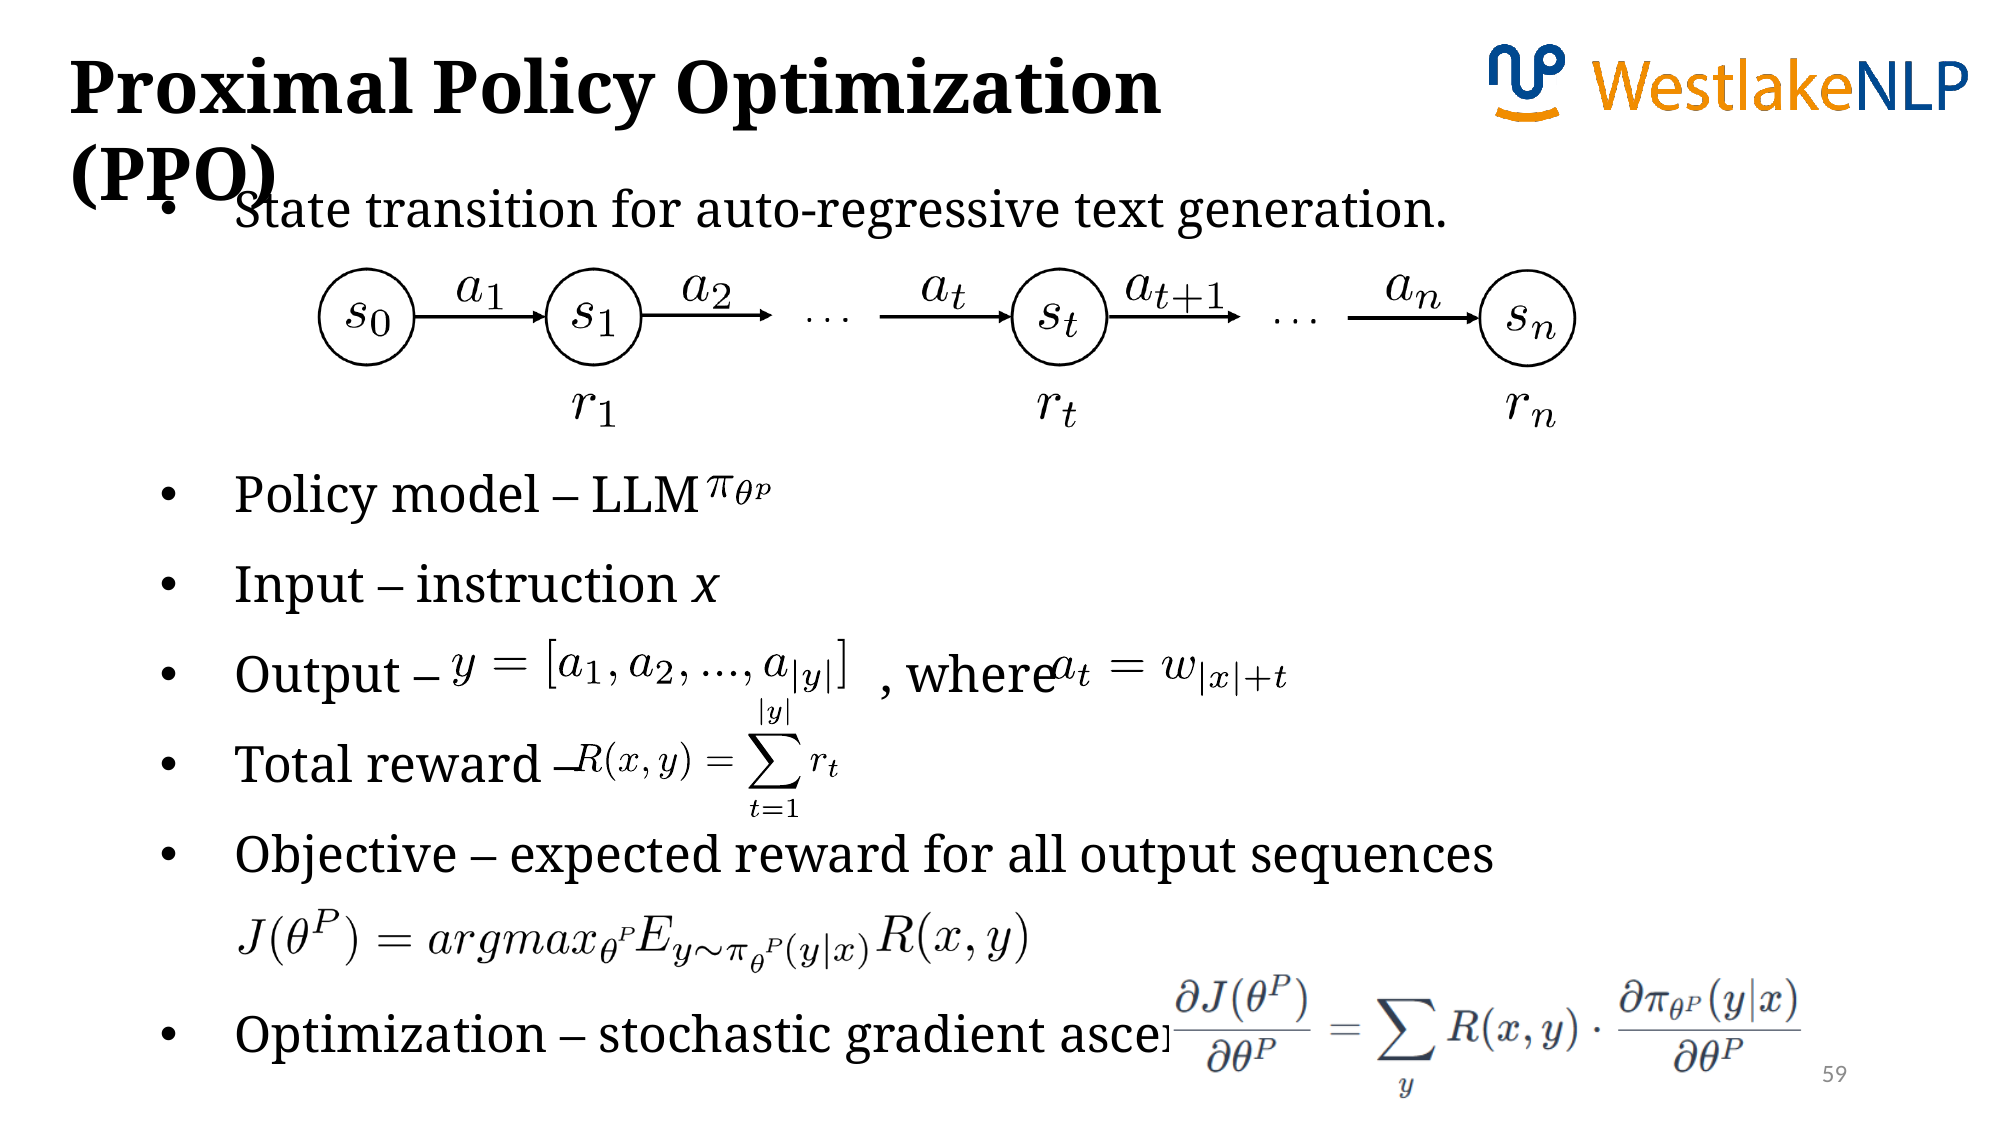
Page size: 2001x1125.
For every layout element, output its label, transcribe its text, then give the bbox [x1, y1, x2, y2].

text_box Proximal Policy Optimization (PPO) [55, 32, 1341, 223]
picture [1459, 0, 2000, 170]
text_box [573, 697, 838, 818]
picture [315, 262, 1579, 431]
text_box Policy model – LLM Input – instruction x Output – , where Total reward – Objective – expected reward for all output sequences Optimization – stochastic gradient ascent [144, 425, 1911, 1071]
picture [1169, 971, 1812, 1103]
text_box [451, 638, 845, 694]
picture [236, 904, 1031, 976]
text_box State transition for auto-regressive text generation. [144, 169, 1911, 245]
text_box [1051, 656, 1287, 696]
slide_number 59 [1812, 1071, 1863, 1103]
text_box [706, 475, 771, 505]
